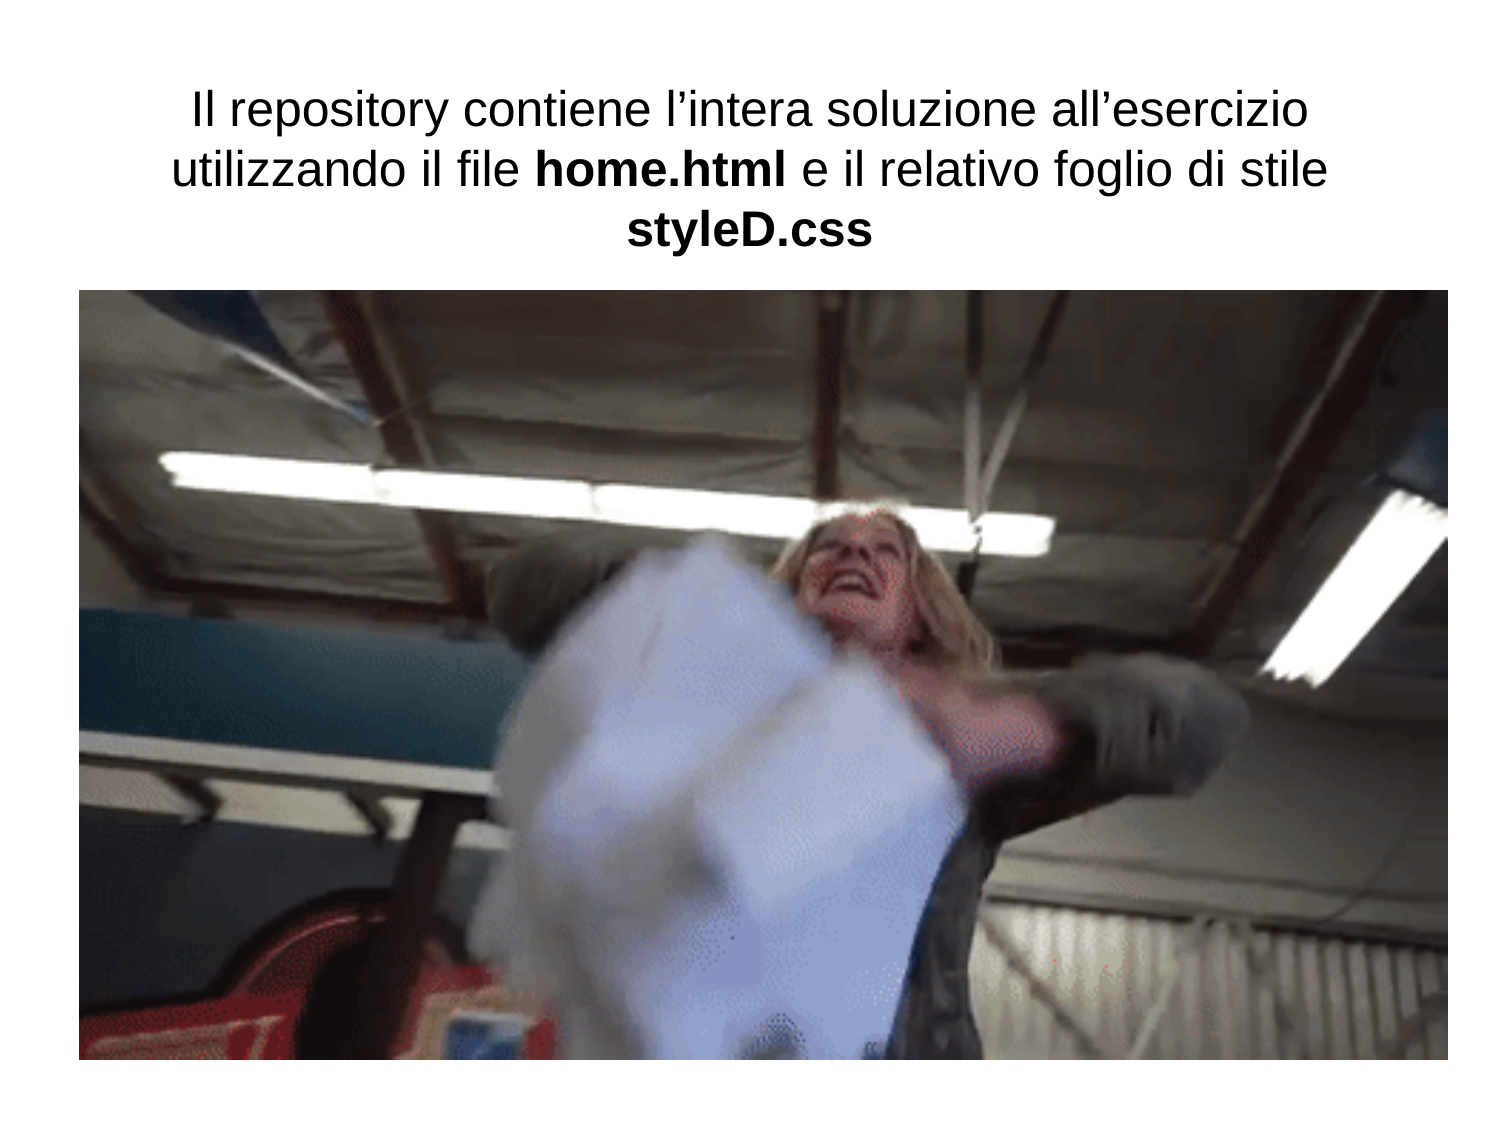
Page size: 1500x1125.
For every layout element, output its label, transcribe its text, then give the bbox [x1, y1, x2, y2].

text_box Il repository contiene l’intera soluzione all’esercizio utilizzando il file home.html e il relativo foglio di stile styleD.css [79, 61, 1421, 288]
picture [78, 290, 1448, 1061]
